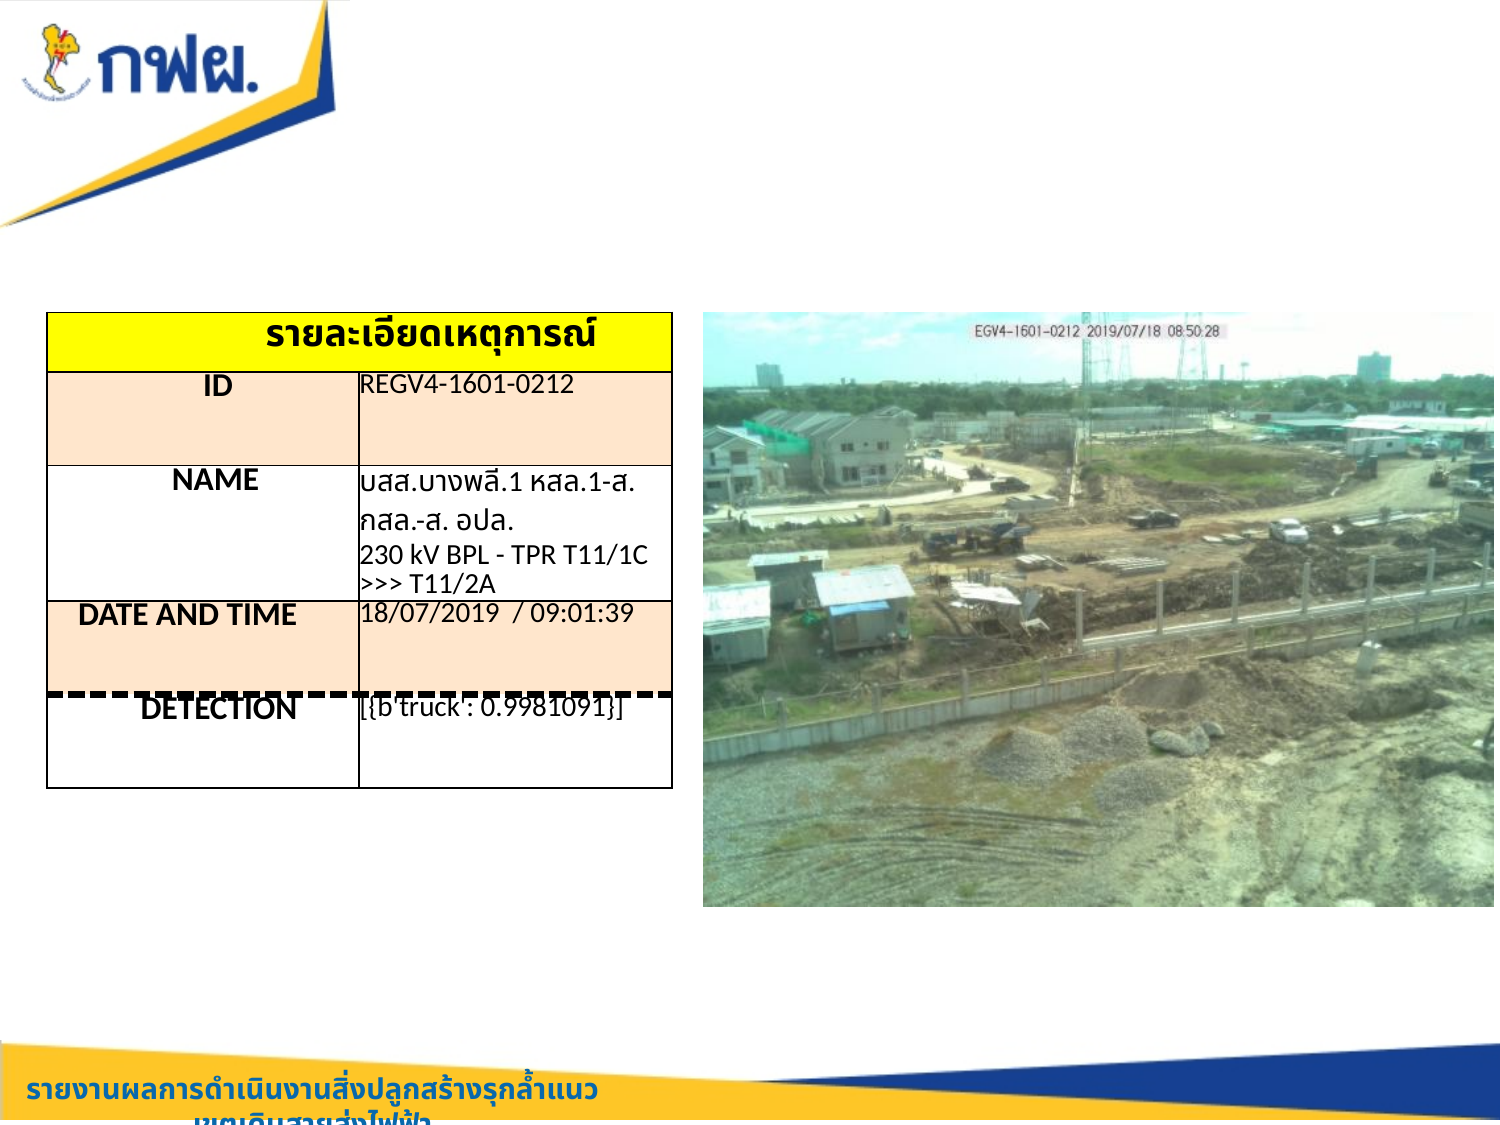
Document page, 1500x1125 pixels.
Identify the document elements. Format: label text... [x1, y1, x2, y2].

picture [0, 1040, 1500, 1120]
table_cell DATE AND TIME [48, 602, 358, 694]
picture [0, 0, 351, 235]
table_cell [{b'truck': 0.9981091}] [360, 694, 671, 787]
table_cell NAME [48, 466, 358, 600]
table_cell 18/07/2019 / 09:01:39 [360, 602, 671, 694]
table_cell DETECTION [48, 694, 358, 787]
table_cell บสส.บางพลี.1 หสล.1-ส. กสล.-ส. อปล. 230 kV BPL - TPR T11/1C >>> T11/2A [360, 466, 671, 600]
picture [702, 312, 1494, 907]
table_cell REGV4-1601-0212 [360, 373, 671, 465]
table_header รายละเอียดเหตุการณ์ [48, 313, 671, 371]
table_cell ID [48, 373, 358, 465]
